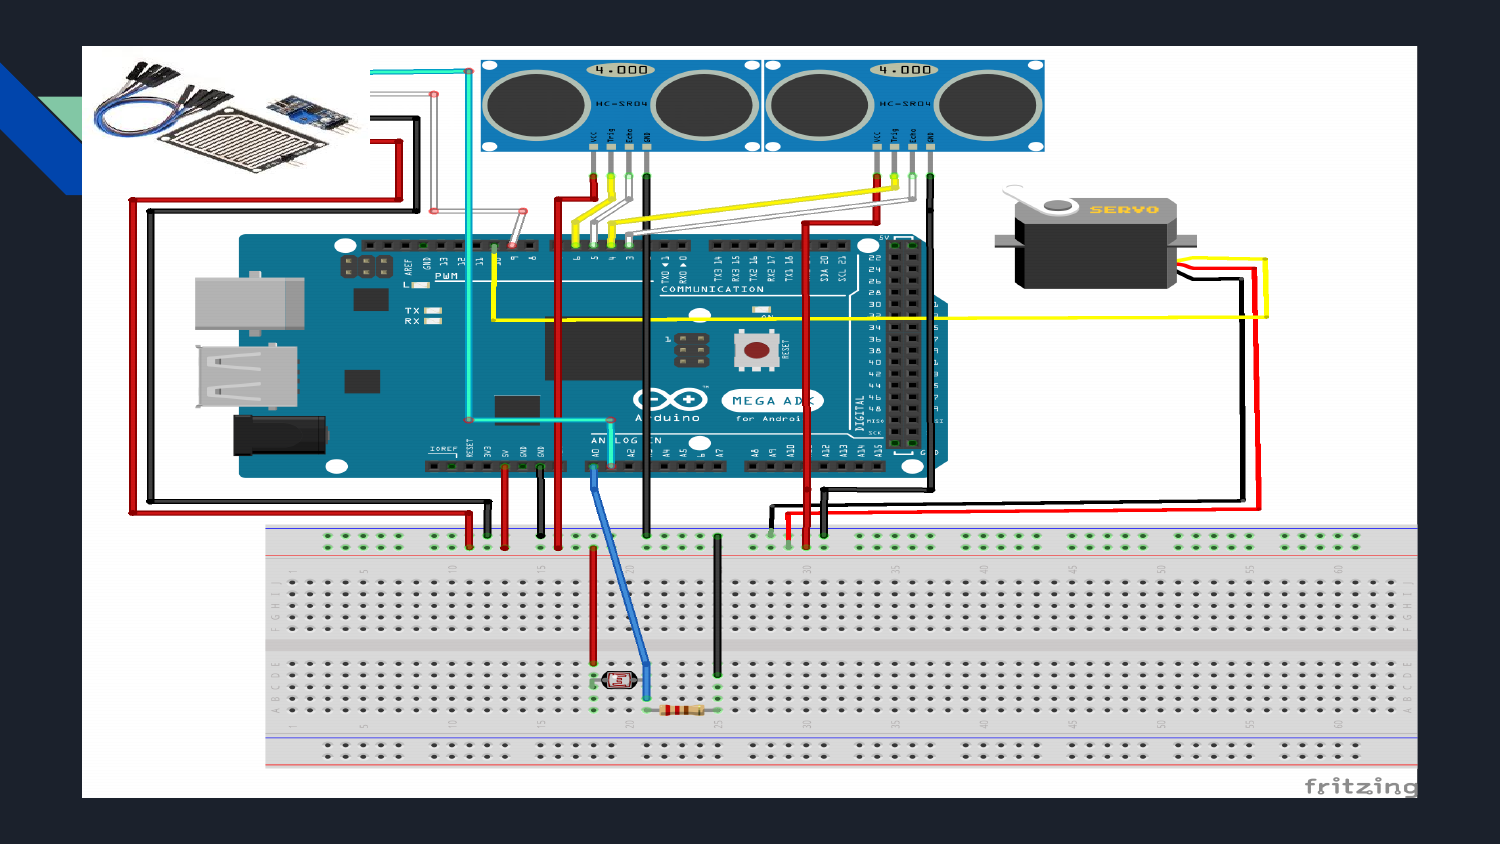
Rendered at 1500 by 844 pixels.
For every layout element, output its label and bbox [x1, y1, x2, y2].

picture [82, 46, 1418, 798]
